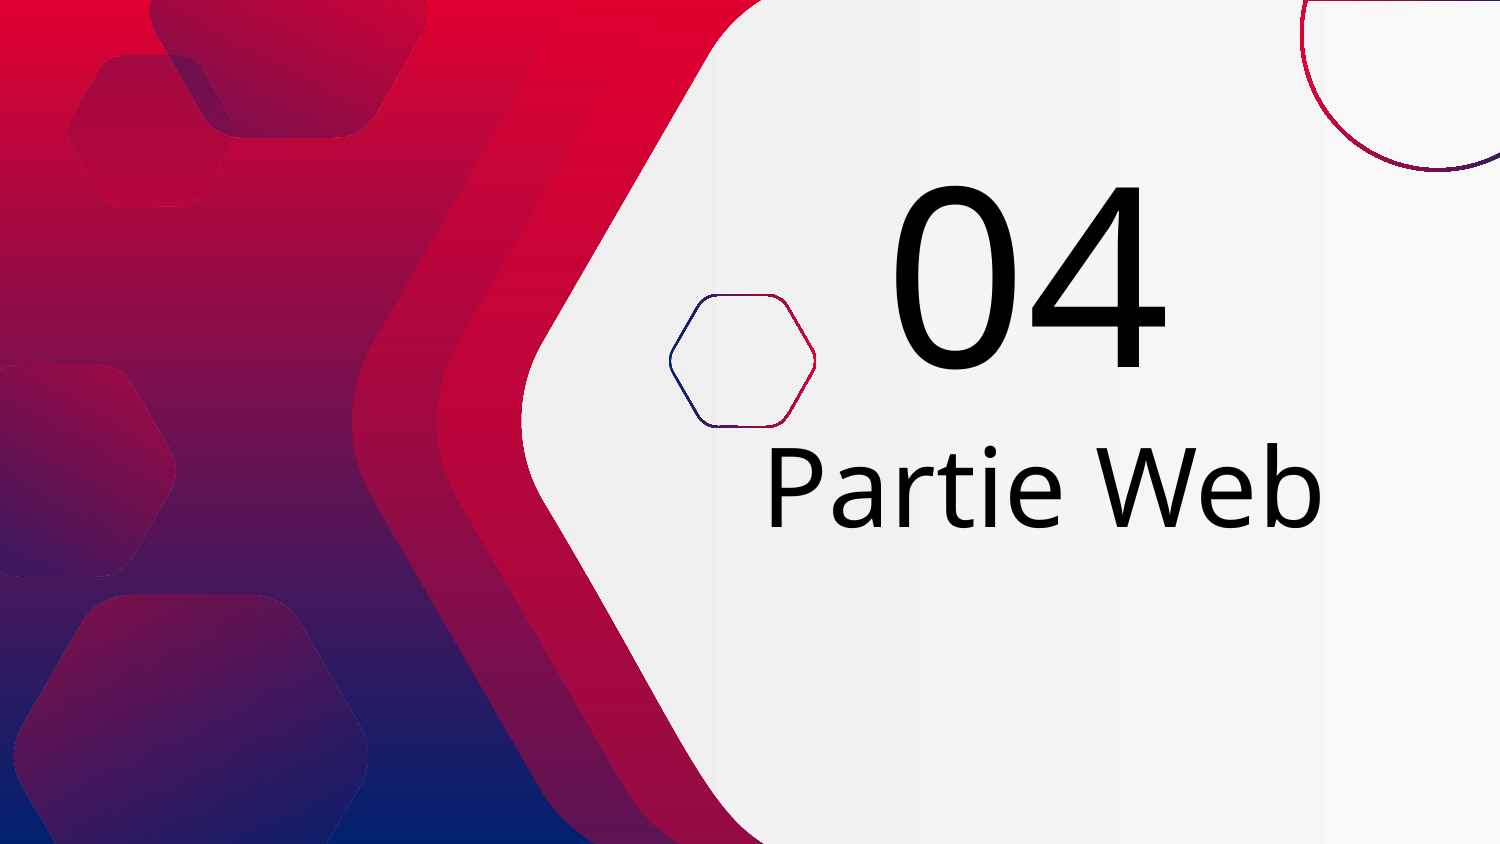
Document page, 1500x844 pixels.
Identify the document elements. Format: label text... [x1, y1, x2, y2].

title Partie Web [705, 401, 1383, 558]
text_box [668, 294, 817, 429]
title 04 [869, 171, 1219, 365]
